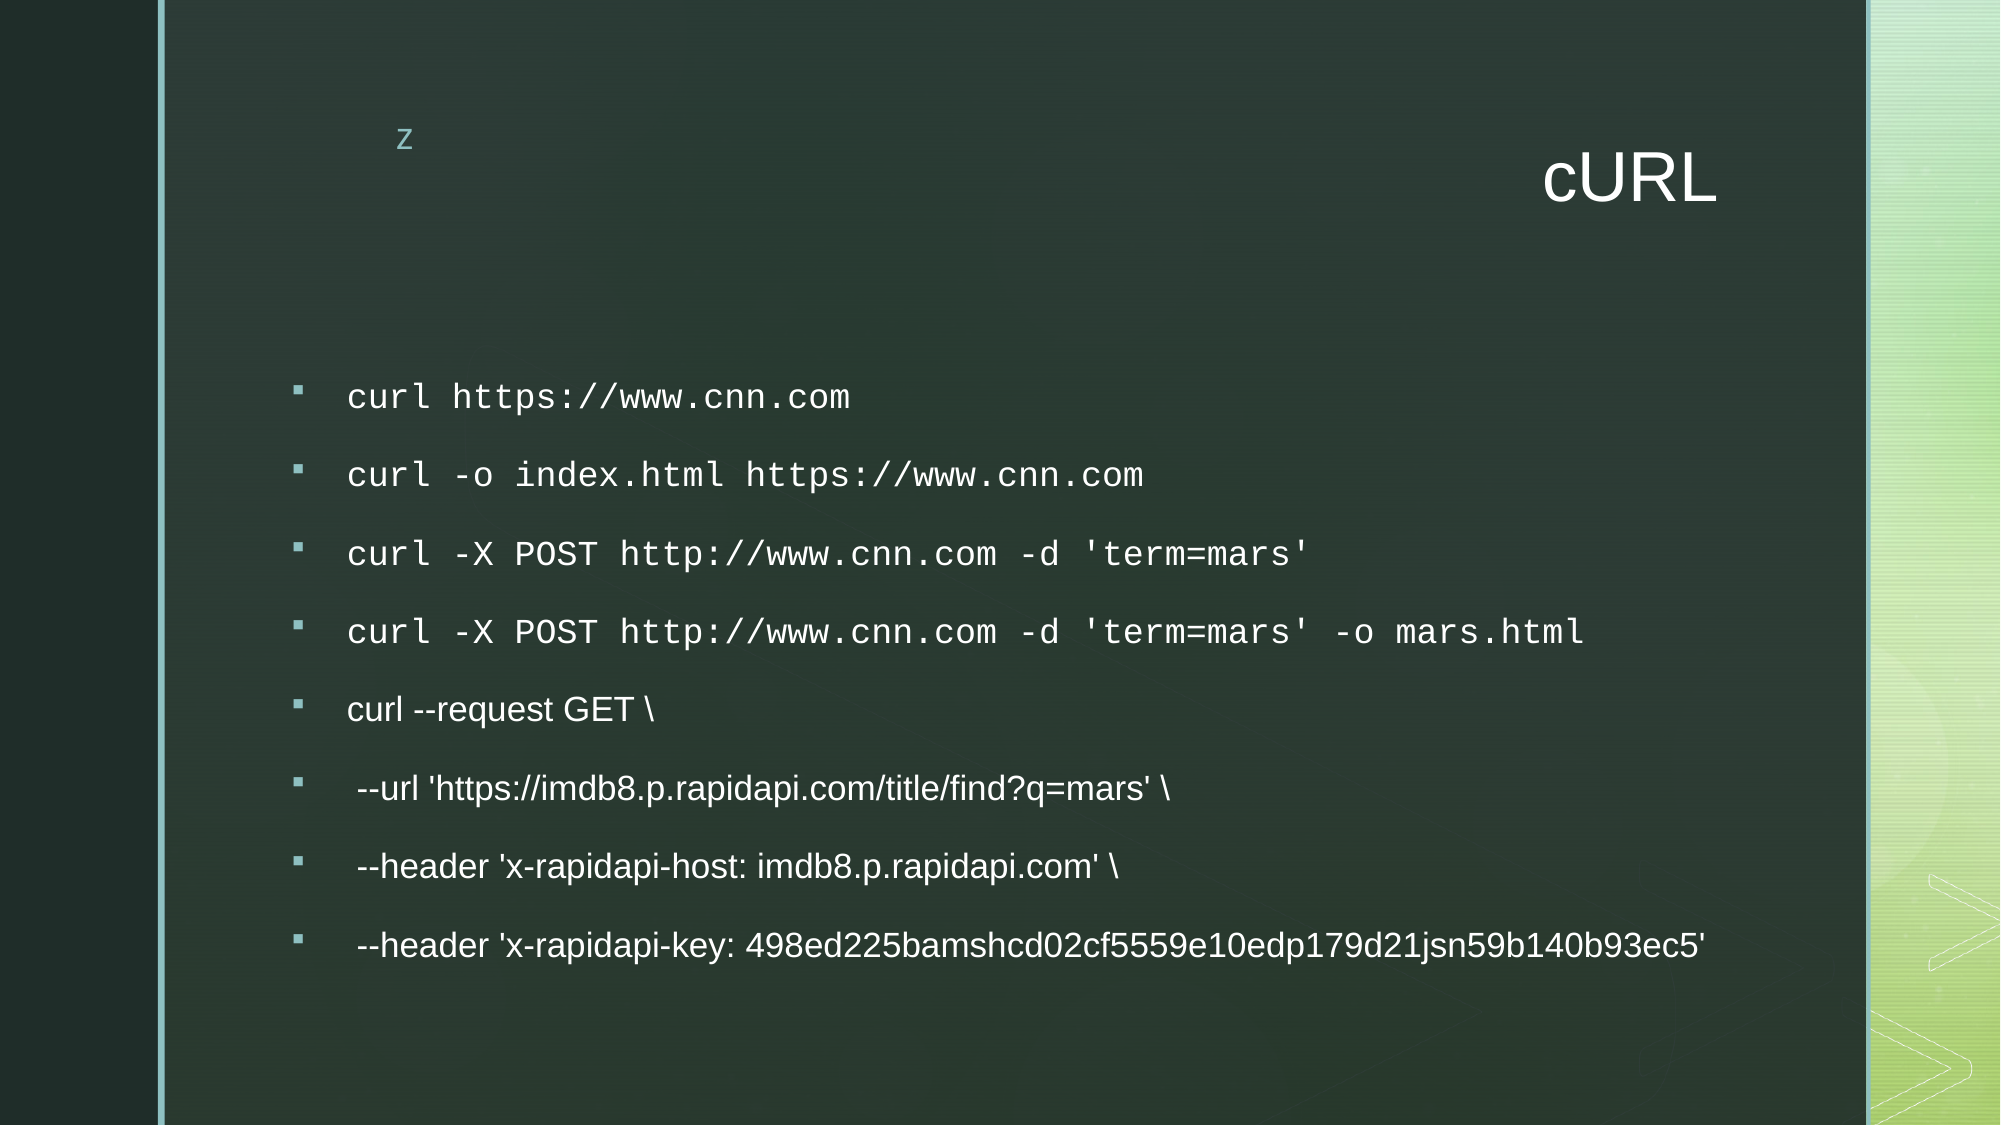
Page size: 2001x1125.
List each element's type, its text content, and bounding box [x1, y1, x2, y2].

picture [1871, 0, 2001, 1125]
title cURL [428, 132, 1734, 310]
list curl https://www.cnn.com curl -o index.html https://www.cnn.com curl -X POST http://www.cnn.com -d 'term=mars' curl -X POST http://www.cnn.com -d 'term=mars' -o mars.html curl --request GET \ --url 'https://imdb8.p.rapidapi.com/title/find?q=mars' \ --header 'x-rapidapi-host: imdb8.p.rapidapi.com' \ --header 'x-rapidapi-key: 498ed225bamshcd02cf5559e10edp179d21jsn59b140b93ec5' [276, 336, 1734, 993]
